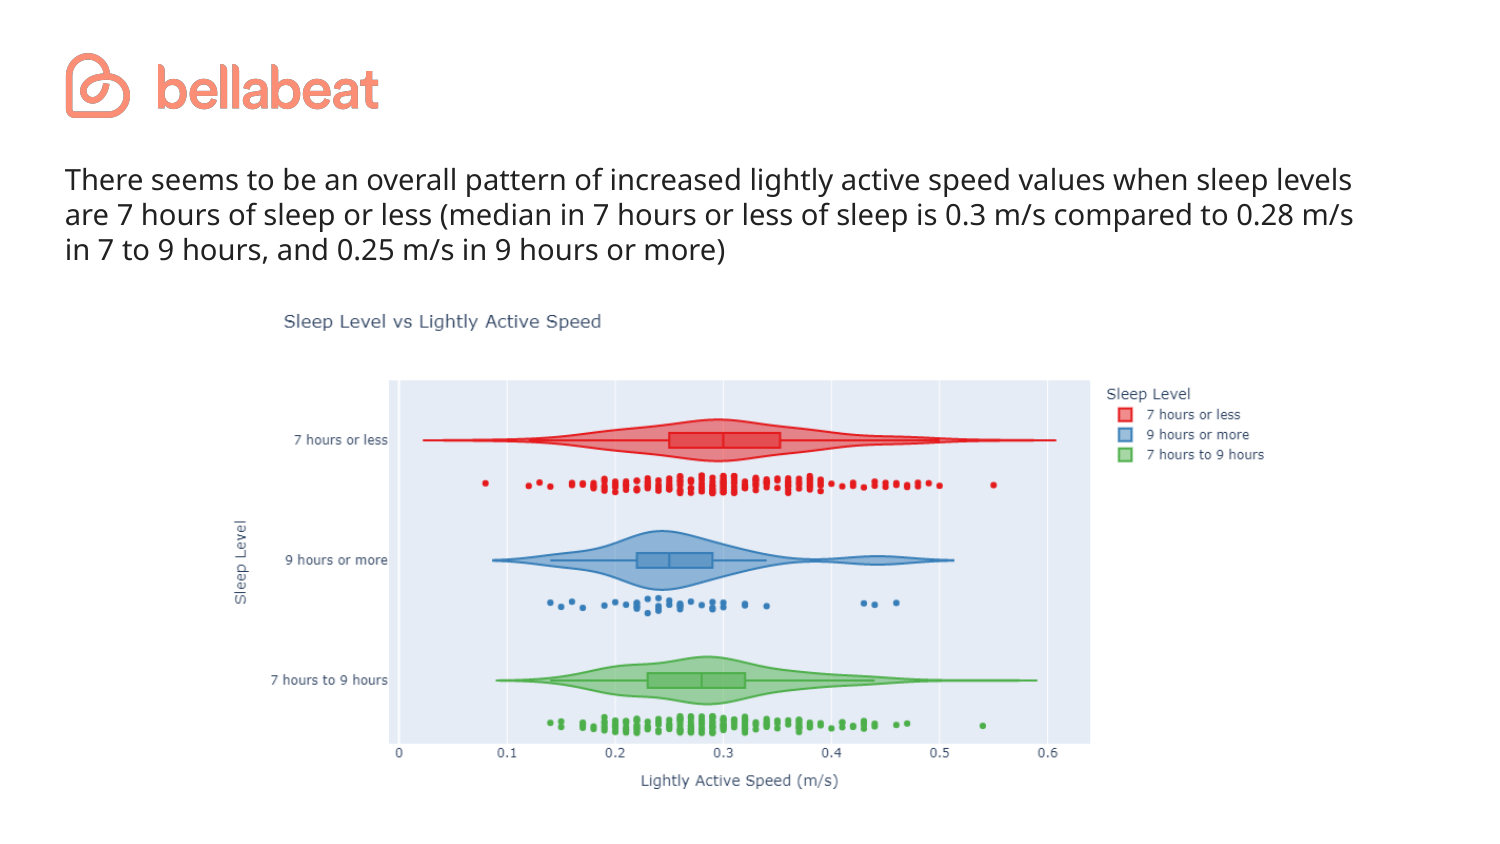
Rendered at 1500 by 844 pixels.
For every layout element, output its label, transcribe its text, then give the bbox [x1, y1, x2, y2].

picture [49, 42, 394, 129]
text_box There seems to be an overall pattern of increased lightly active speed values when sleep levels are 7 hours of sleep or less (median in 7 hours or less of sleep is 0.3 m/s compared to 0.28 m/s in 7 to 9 hours, and 0.25 m/s in 9 hours or more) [49, 153, 1395, 274]
picture [231, 275, 1284, 829]
